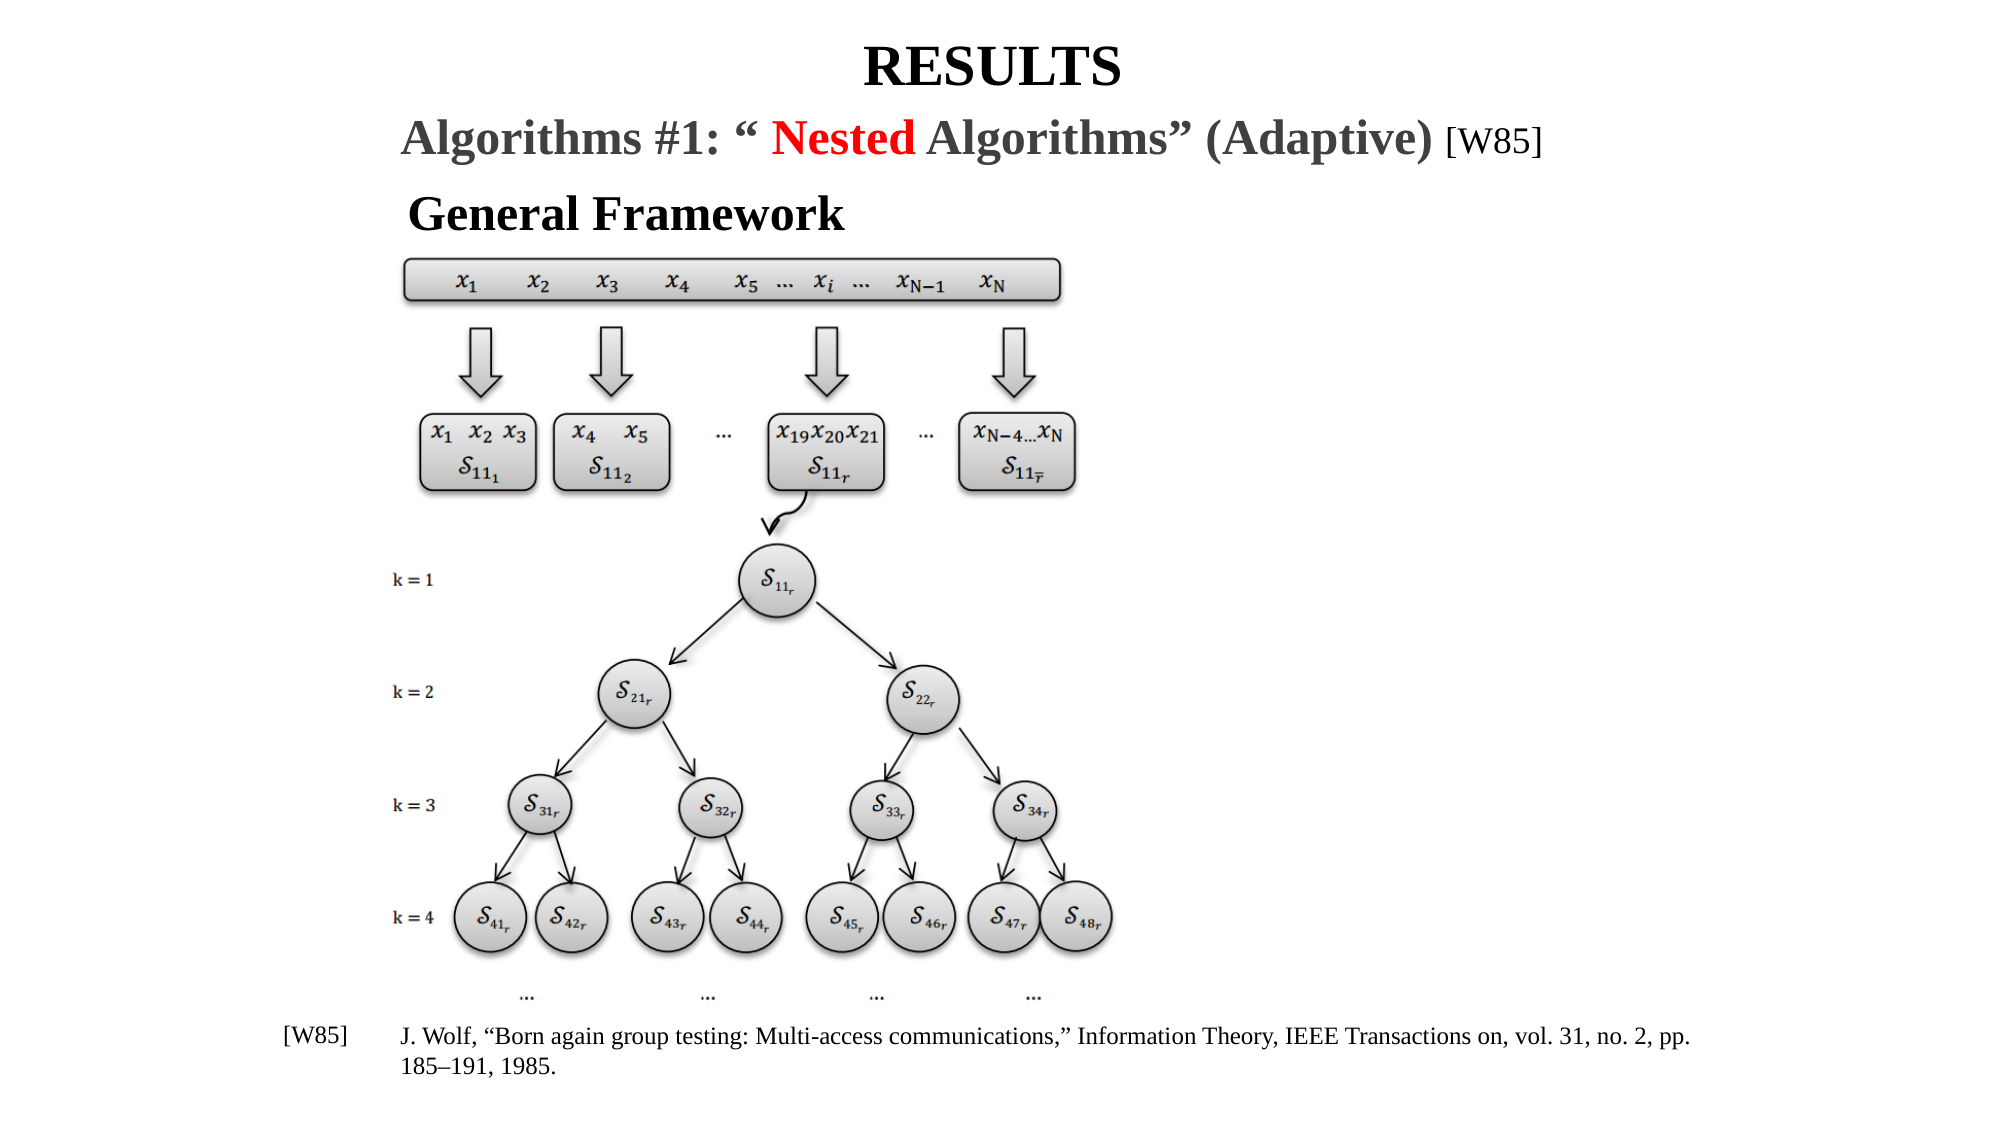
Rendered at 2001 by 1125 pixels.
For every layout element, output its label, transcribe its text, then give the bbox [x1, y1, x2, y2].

text_box J. Wolf, “Born again group testing: Multi-access communications,” Information Theory, IEEE Transactions on, vol. 31, no. 2, pp. 185–191, 1985. [385, 1012, 1709, 1087]
picture [385, 246, 1125, 1012]
text_box [W85] [268, 1011, 364, 1057]
text_box RESULTS [848, 20, 1138, 87]
text_box [W85] [1430, 108, 1626, 169]
text_box Algorithms #1: “ Nested Algorithms” (Adaptive) [385, 87, 2000, 172]
text_box General Framework [392, 172, 942, 246]
